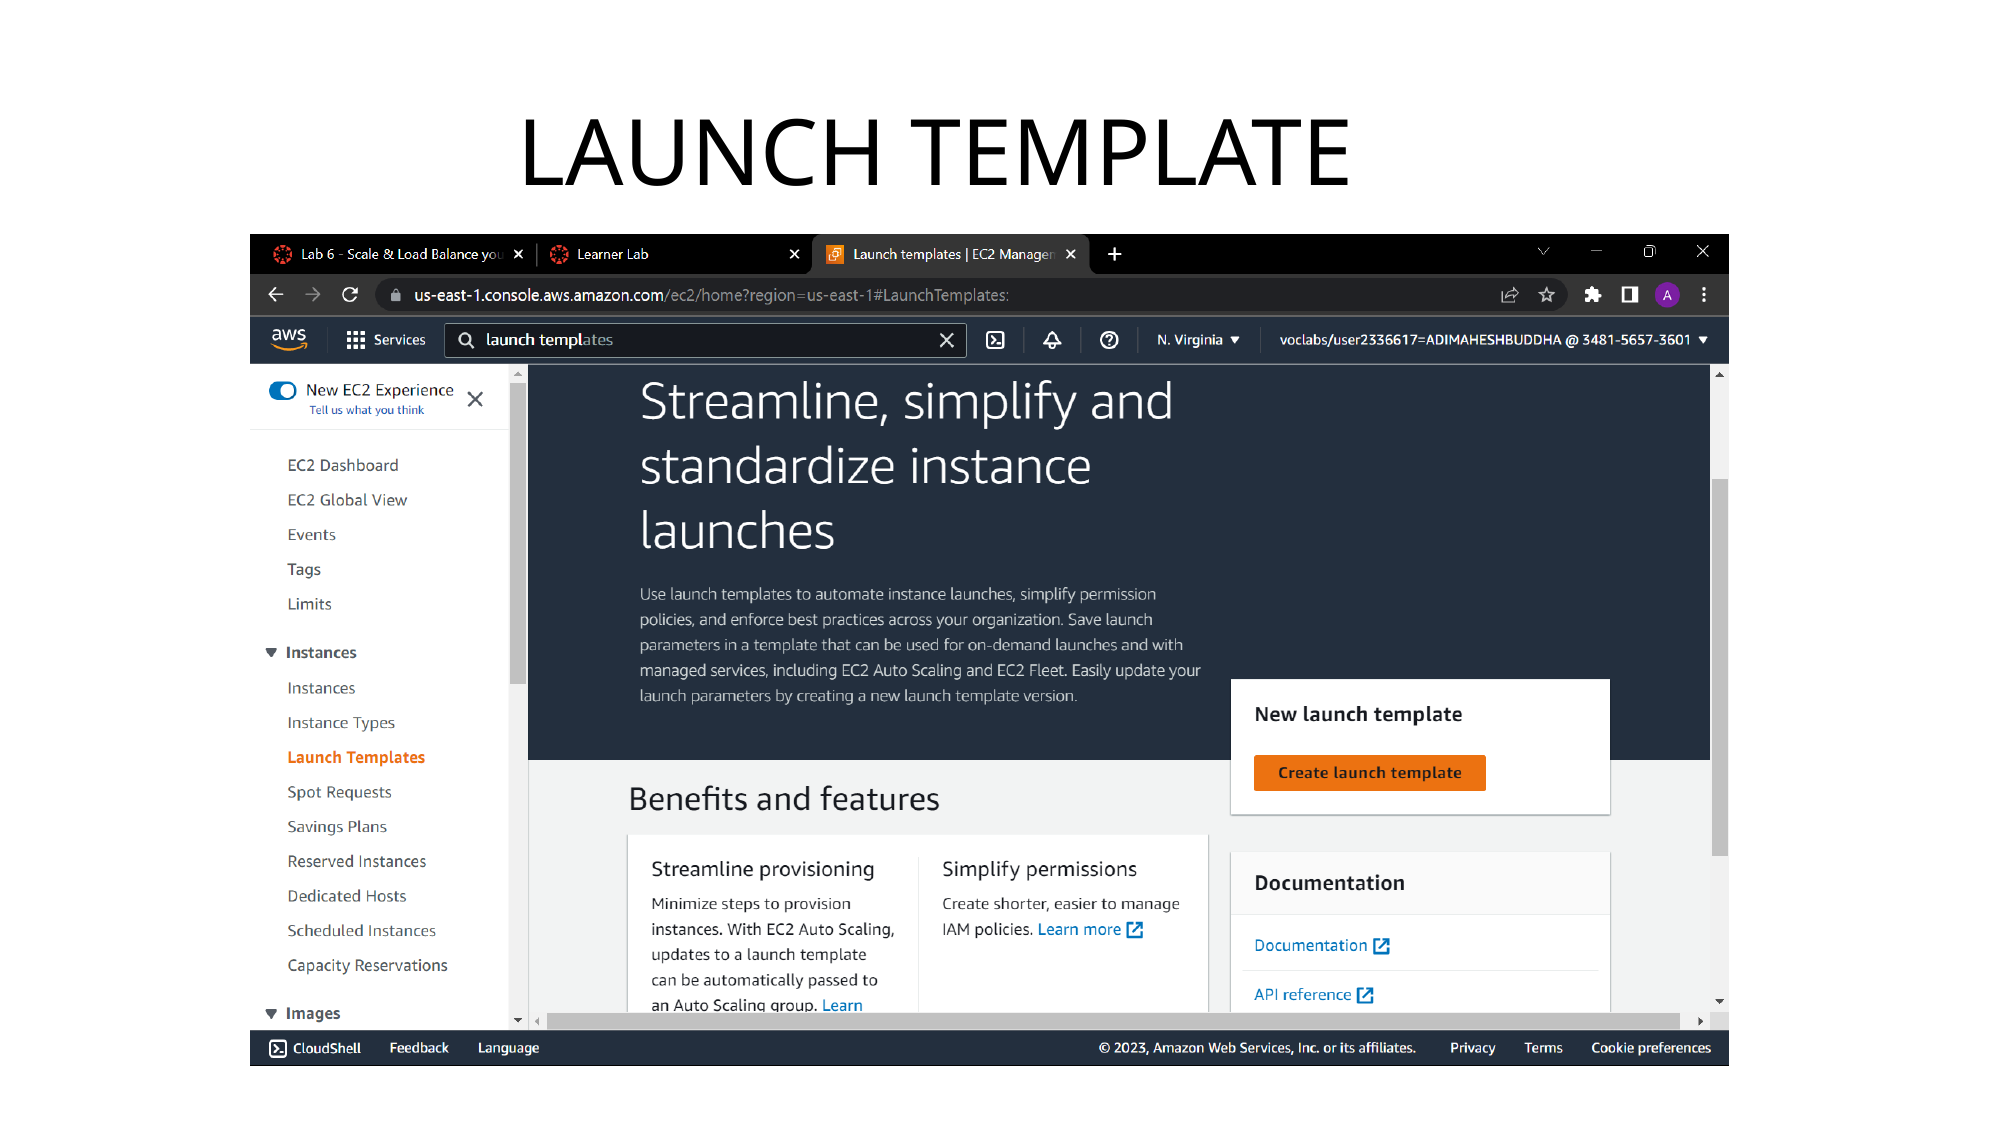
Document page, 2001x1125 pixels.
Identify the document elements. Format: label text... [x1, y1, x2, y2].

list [250, 234, 1729, 1067]
title LAUNCH TEMPLATE [502, 46, 2000, 264]
